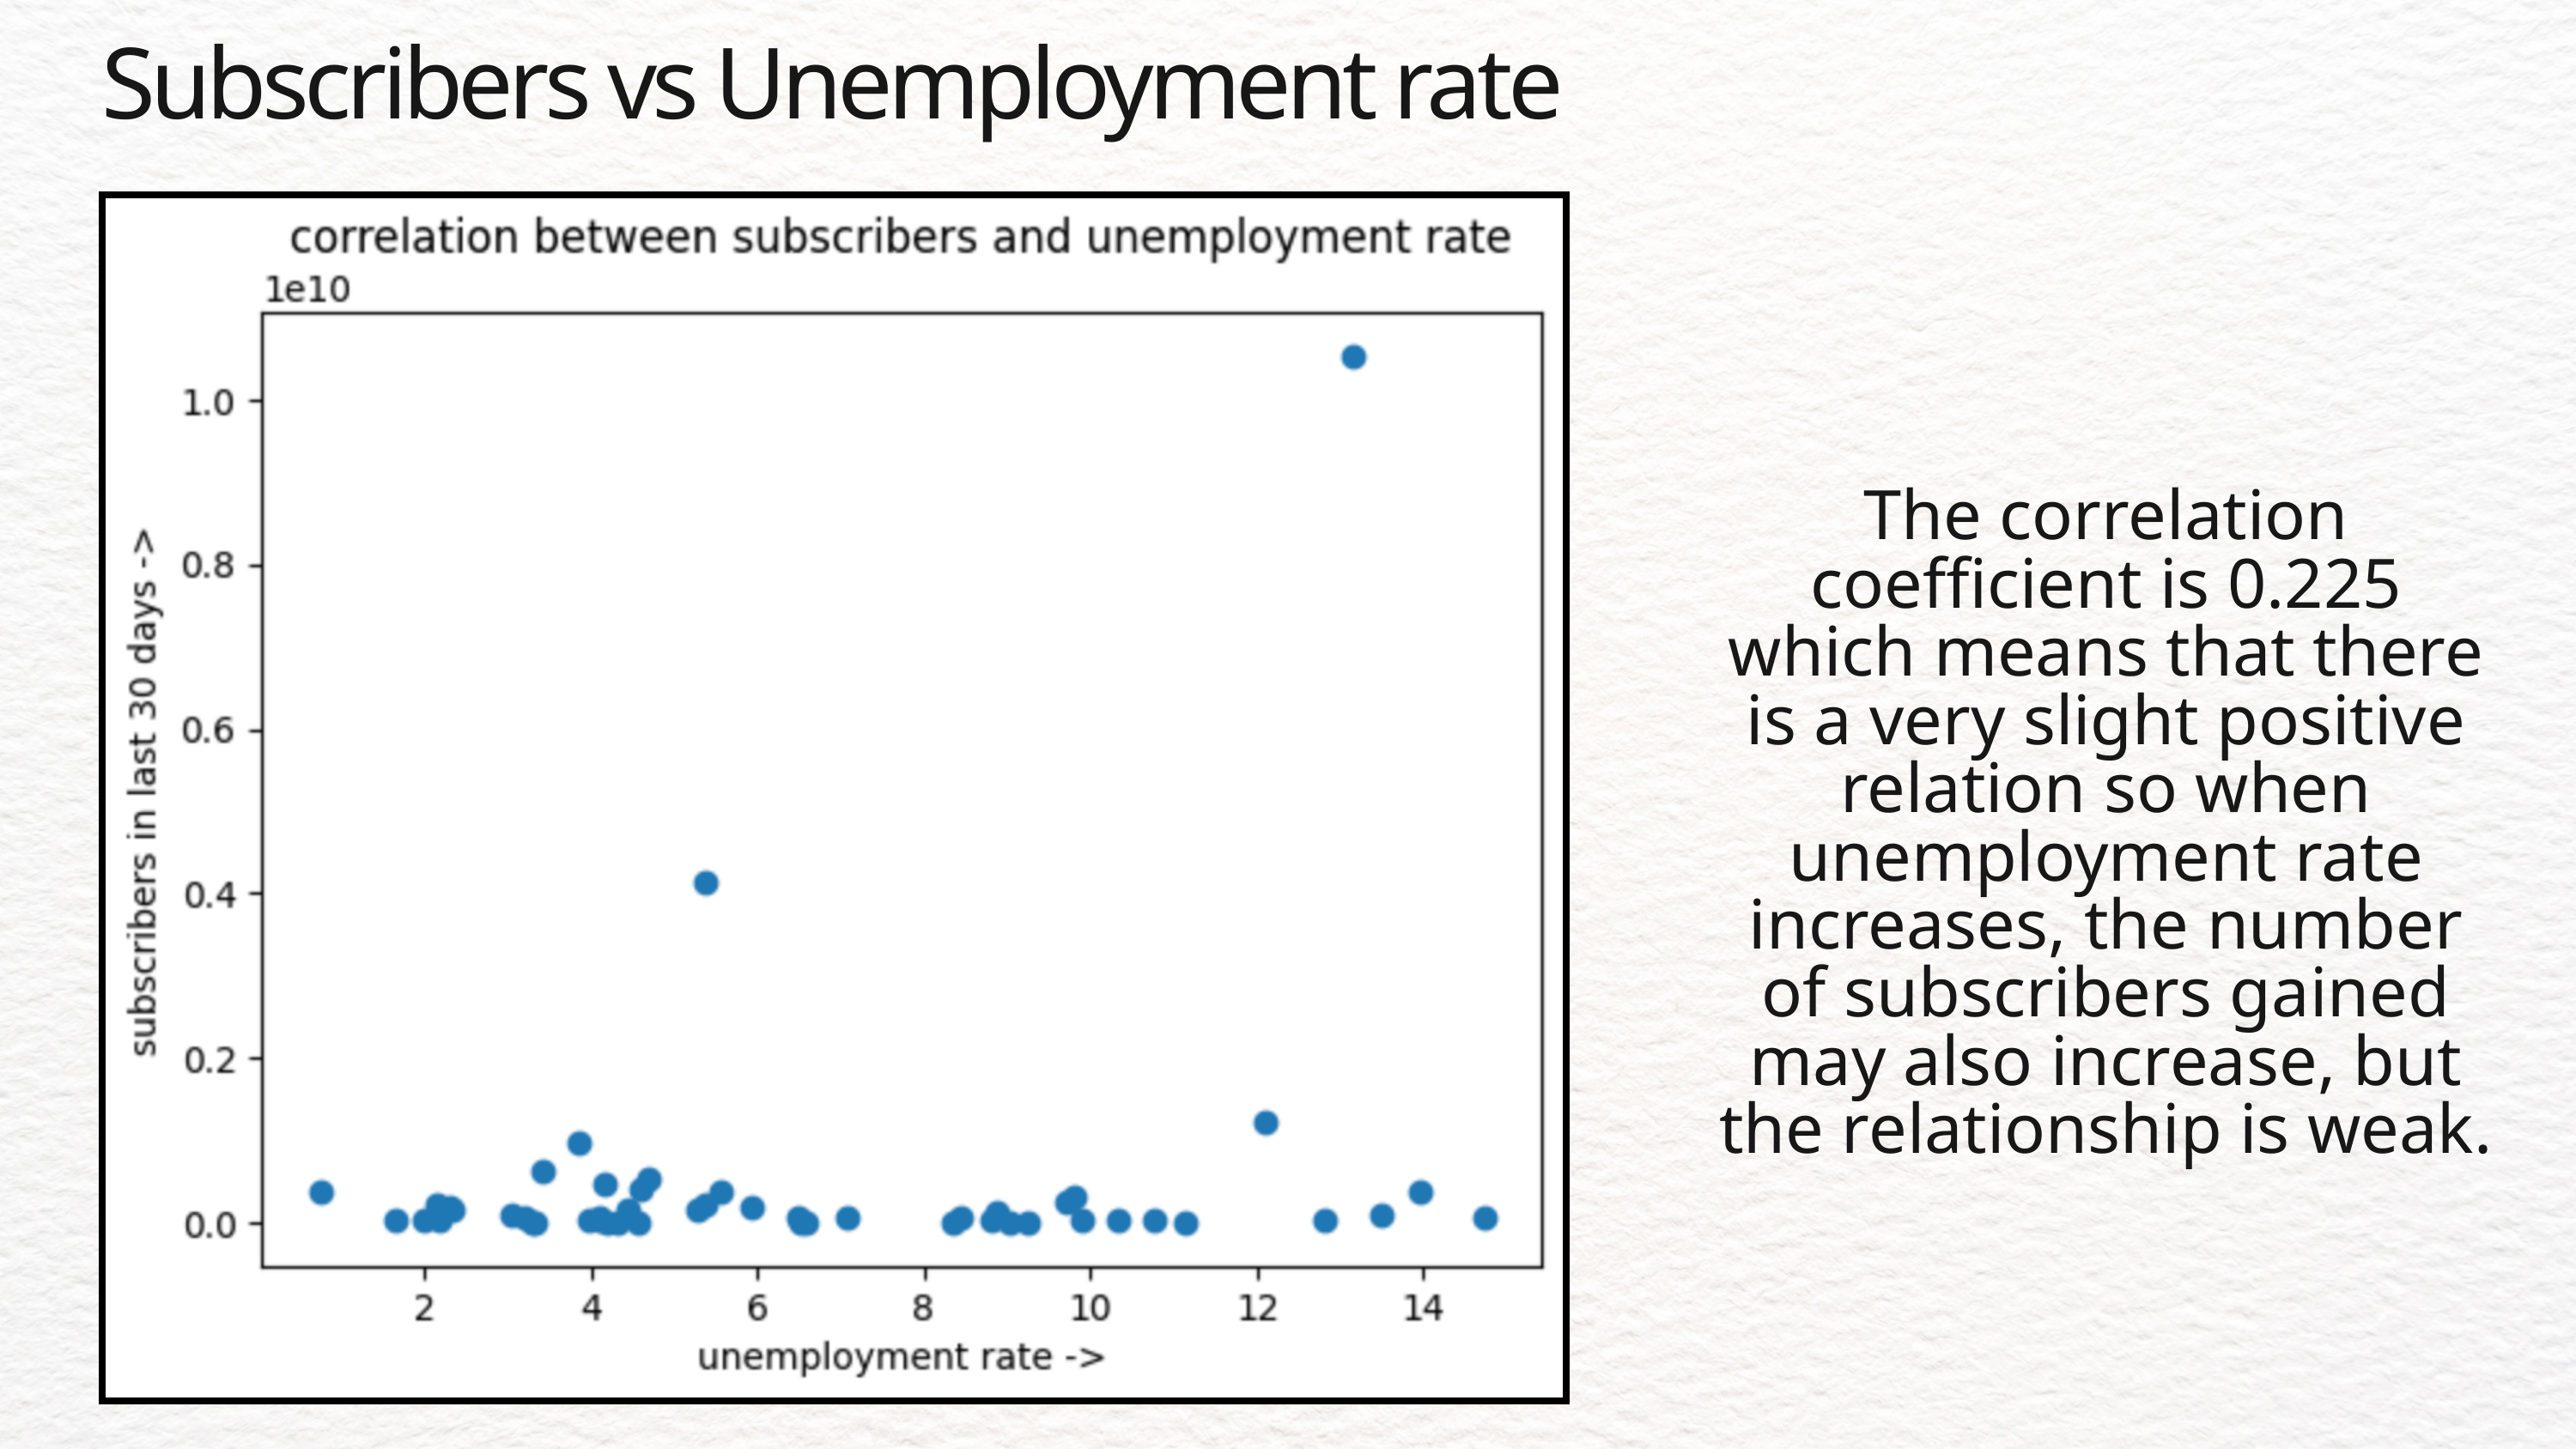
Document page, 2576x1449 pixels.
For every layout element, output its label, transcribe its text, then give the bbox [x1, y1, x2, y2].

text_box [101, 195, 1567, 1402]
text_box Subscribers vs Unemployment rate [101, 39, 2576, 139]
text_box The correlation coefficient is 0.225 which means that there is a very slight positive relation so when unemployment rate increases, the number of subscribers gained may also increase, but the relationship is weak. [1717, 485, 2494, 1167]
text_box [0, 0, 2576, 1449]
